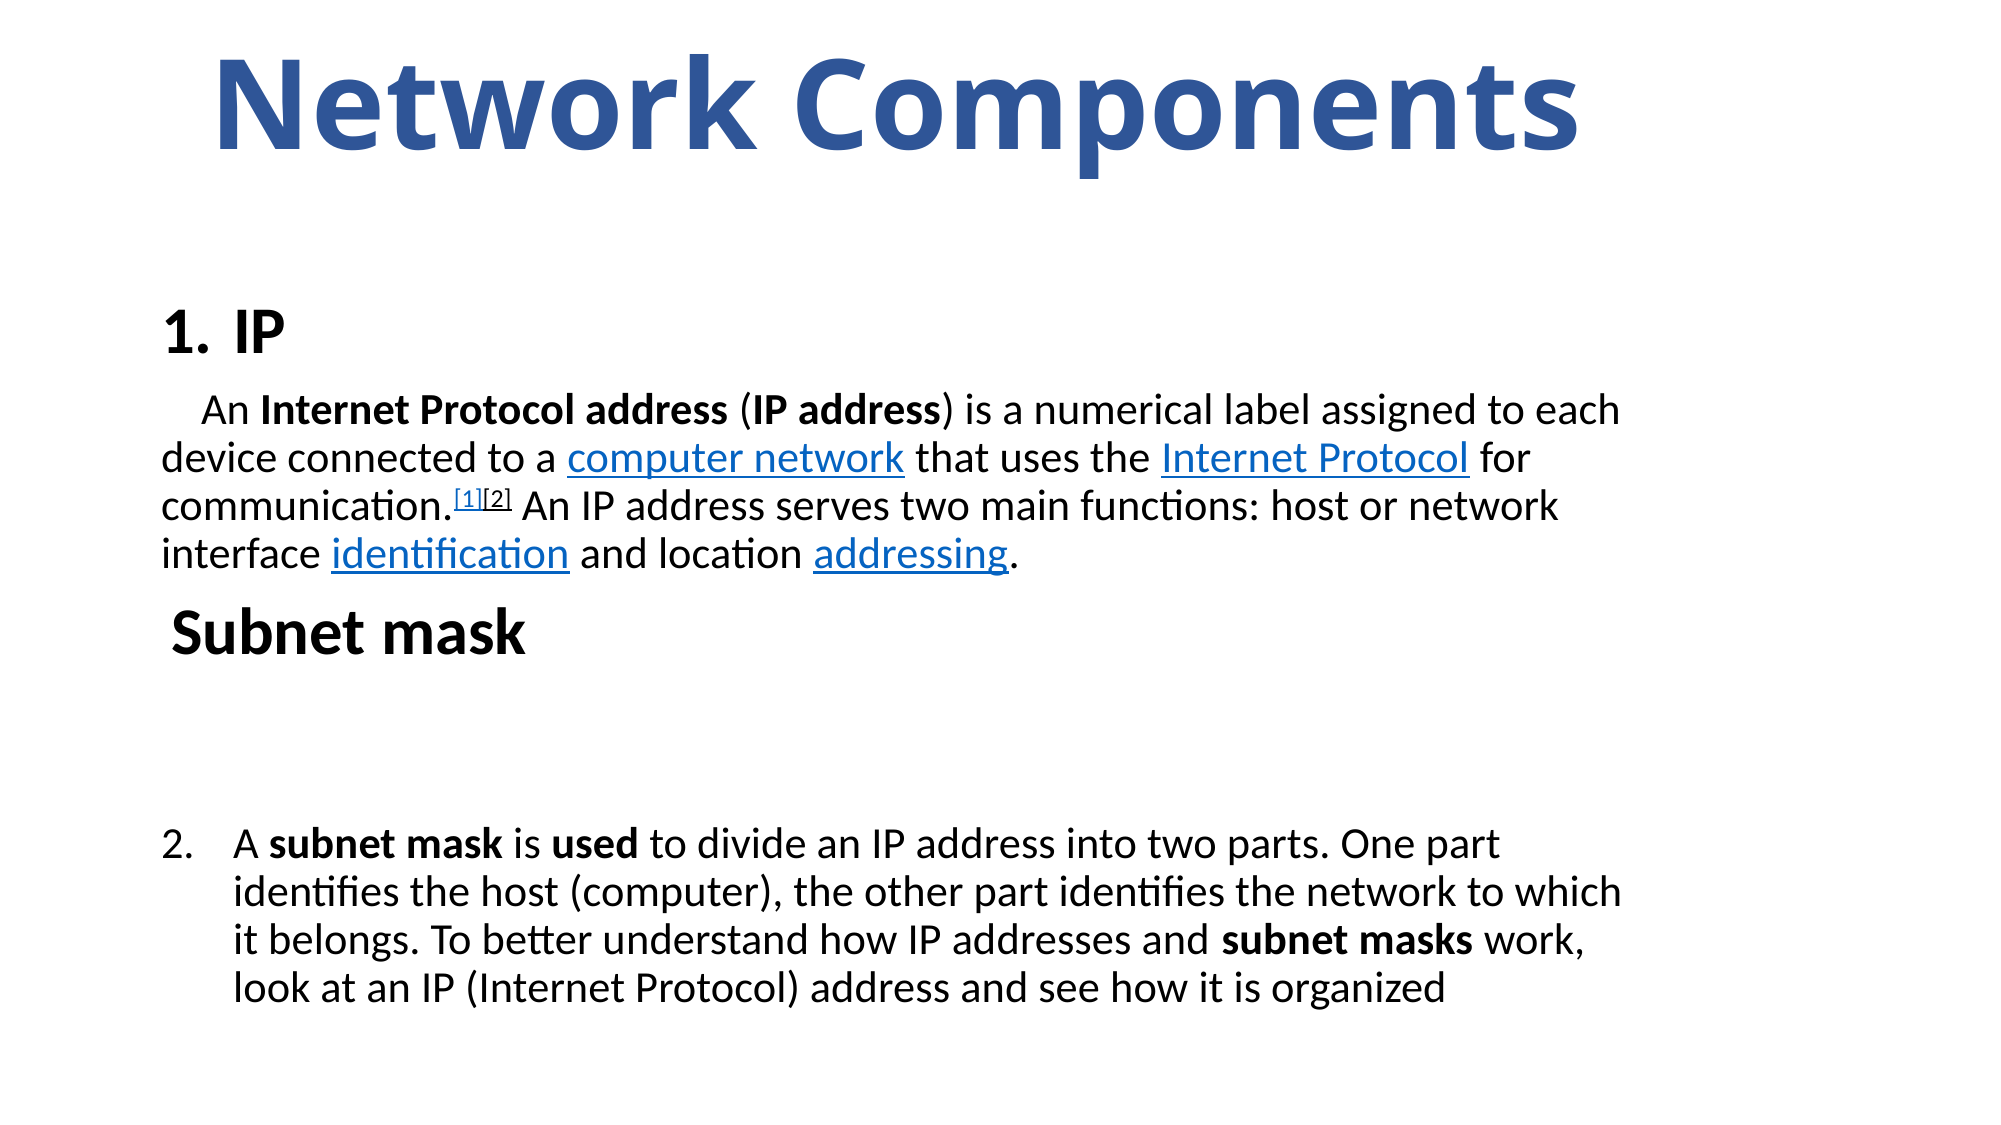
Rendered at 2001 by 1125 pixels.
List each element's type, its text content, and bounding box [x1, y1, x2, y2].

subtitle IP An Internet Protocol address (IP address) is a numerical label assigned to each device connected to a computer network that uses the Internet Protocol for communication.[1][2] An IP address serves two main functions: host or network interface identification and location addressing. Subnet mask A subnet mask is used to divide an IP address into two parts. One part identifies the host (computer), the other part identifies the network to which it belongs. To better understand how IP addresses and subnet masks work, look at an IP (Internet Protocol) address and see how it is organized [146, 288, 1646, 1037]
title Network Components [146, 23, 1646, 185]
